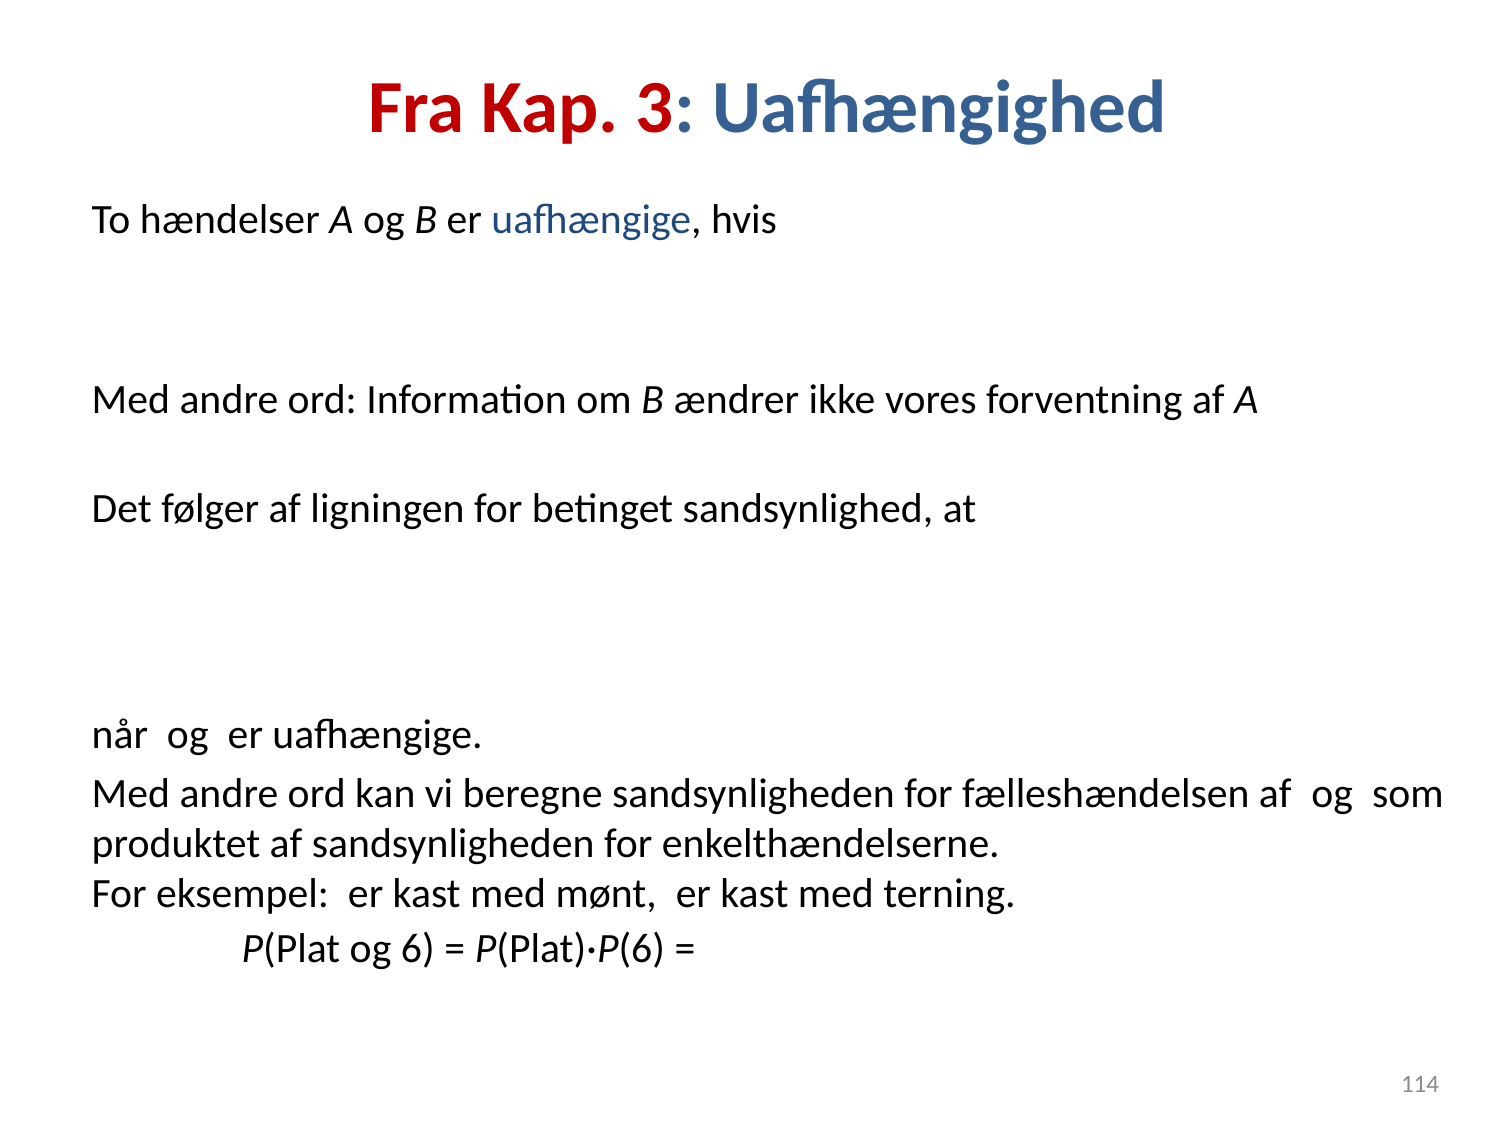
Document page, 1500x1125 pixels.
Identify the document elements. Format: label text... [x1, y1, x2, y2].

slide_number 114 [1104, 1058, 1455, 1107]
title Fra Kap. 3: Uafhængighed [76, 45, 1459, 161]
